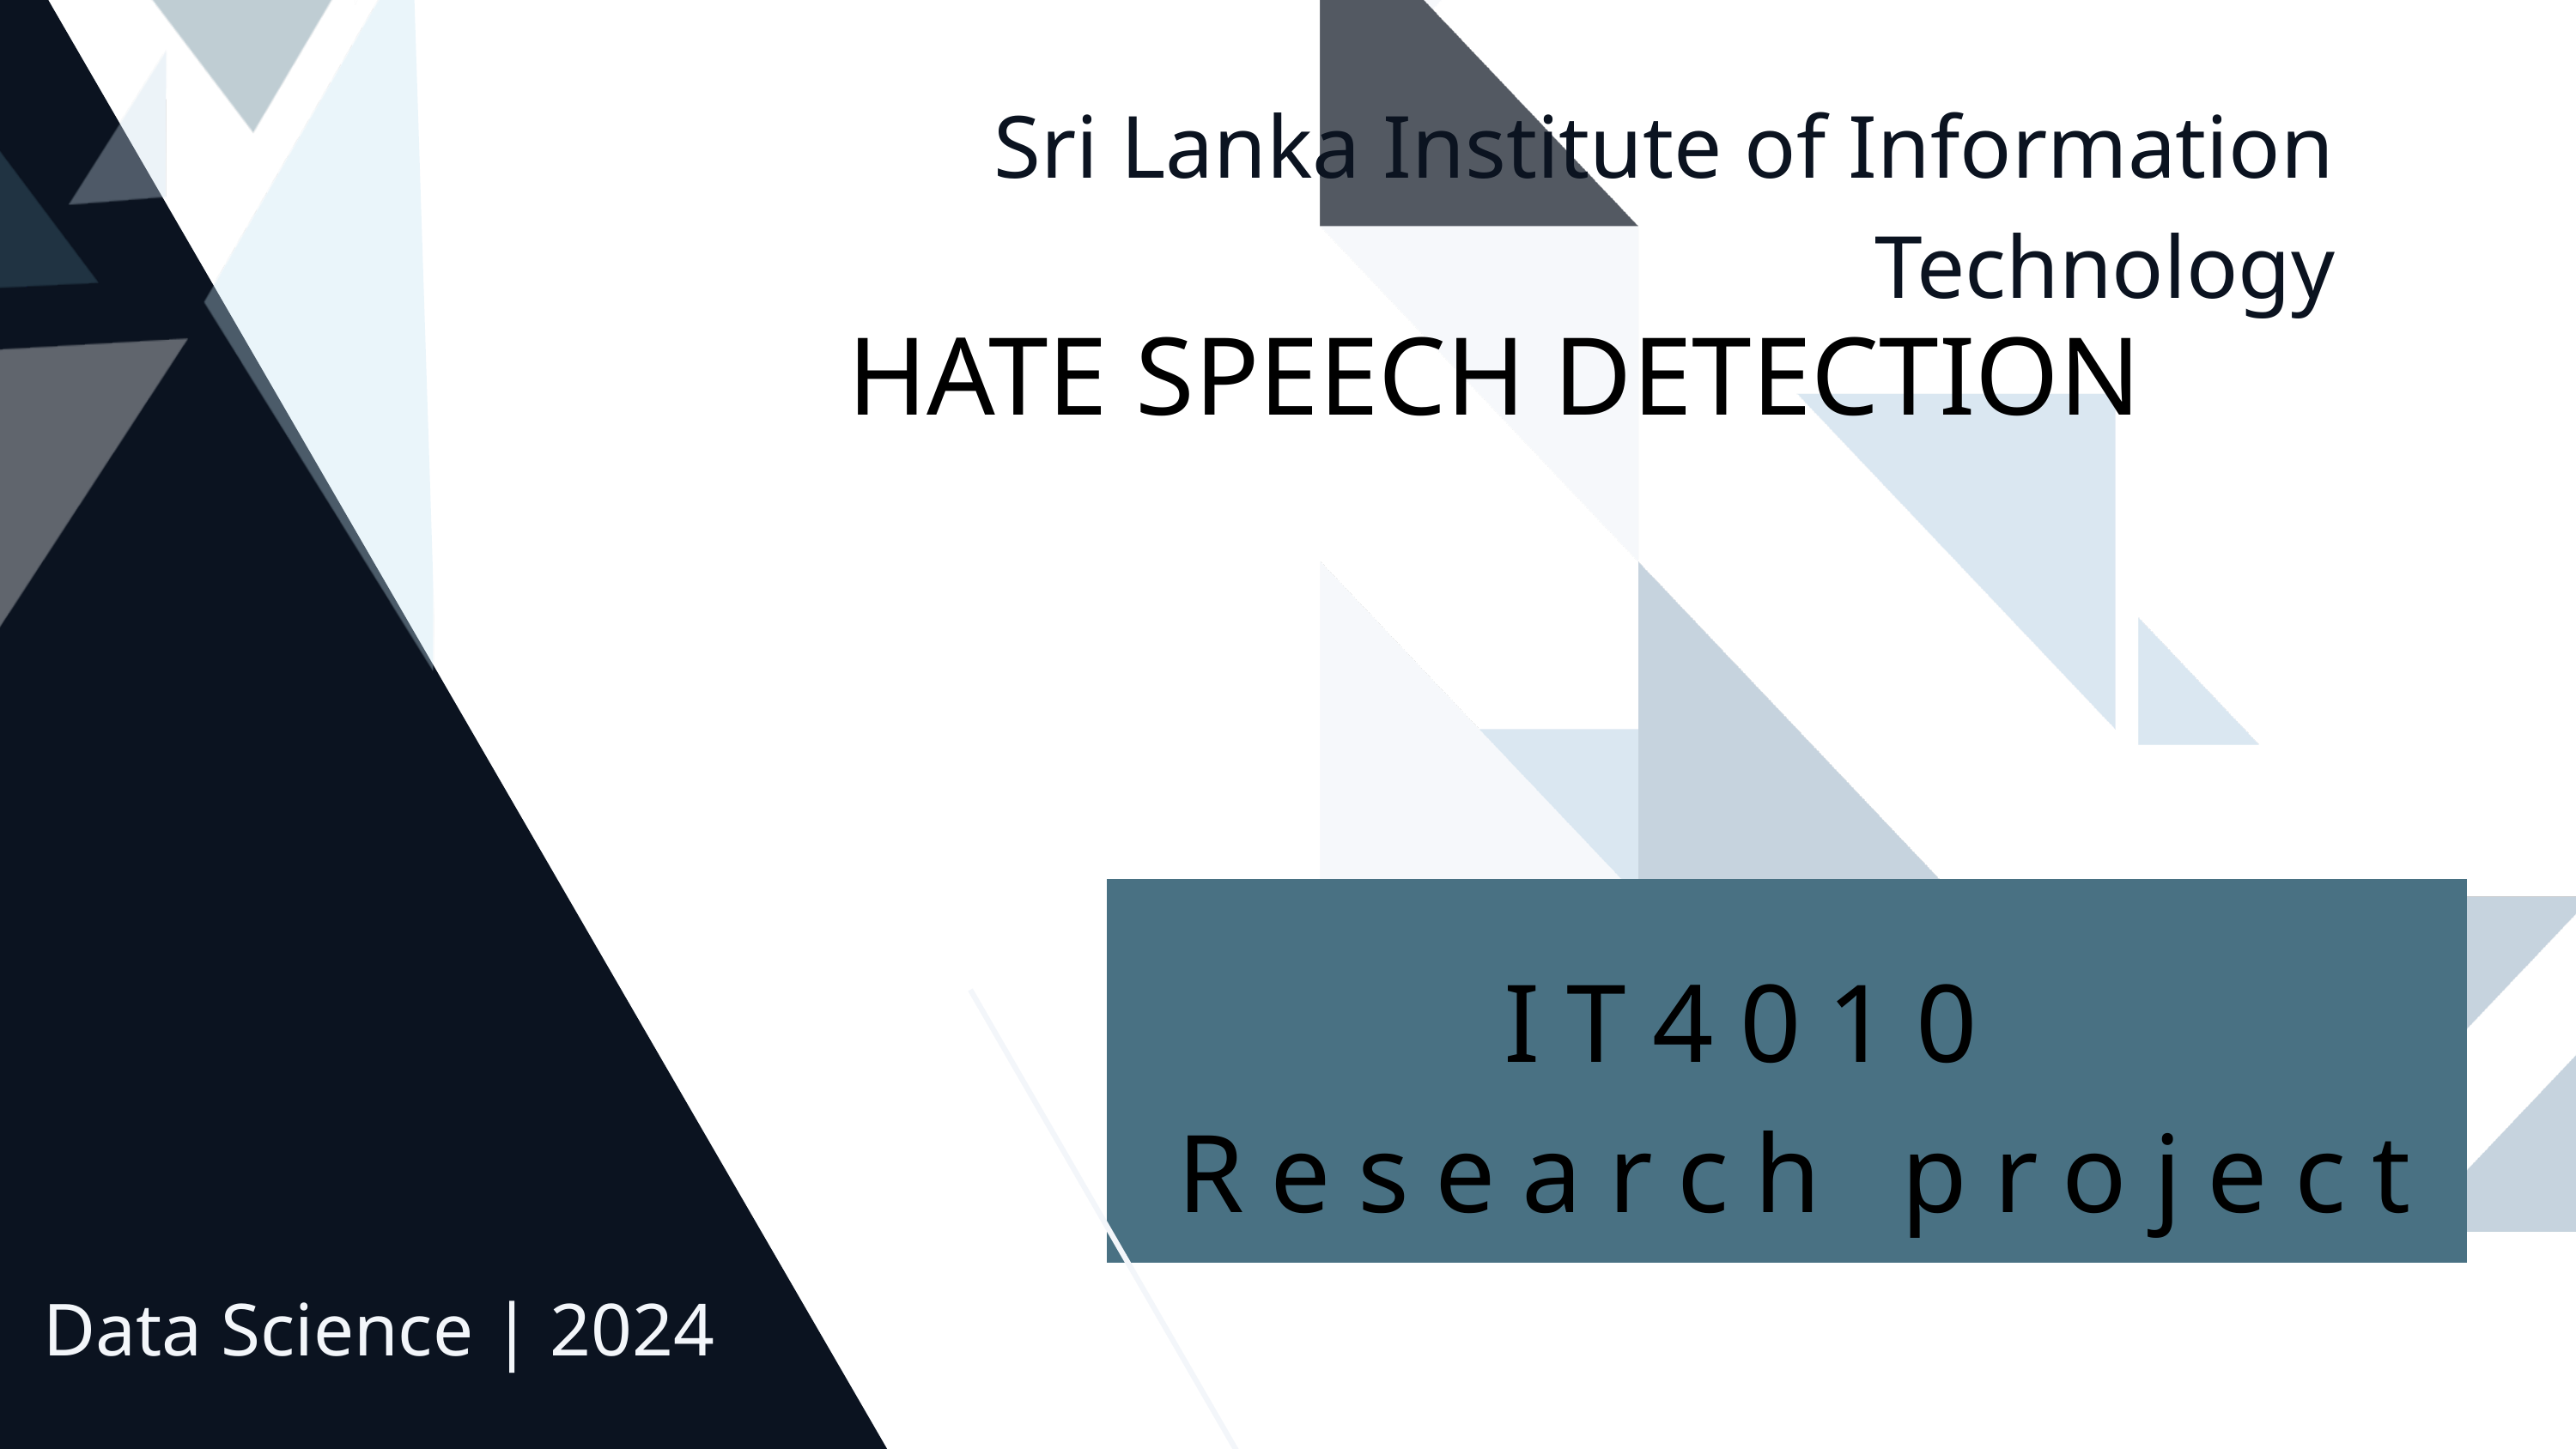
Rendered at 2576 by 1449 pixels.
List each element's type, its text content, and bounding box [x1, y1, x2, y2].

text_box [1320, 0, 2576, 1232]
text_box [1106, 879, 2468, 1264]
text_box Sri Lanka Institute of Information Technology [611, 75, 2336, 316]
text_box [0, 0, 605, 1449]
text_box HATE SPEECH DETECTION [611, 307, 2514, 437]
text_box Data Science | 2024 [611, 1270, 1004, 1371]
